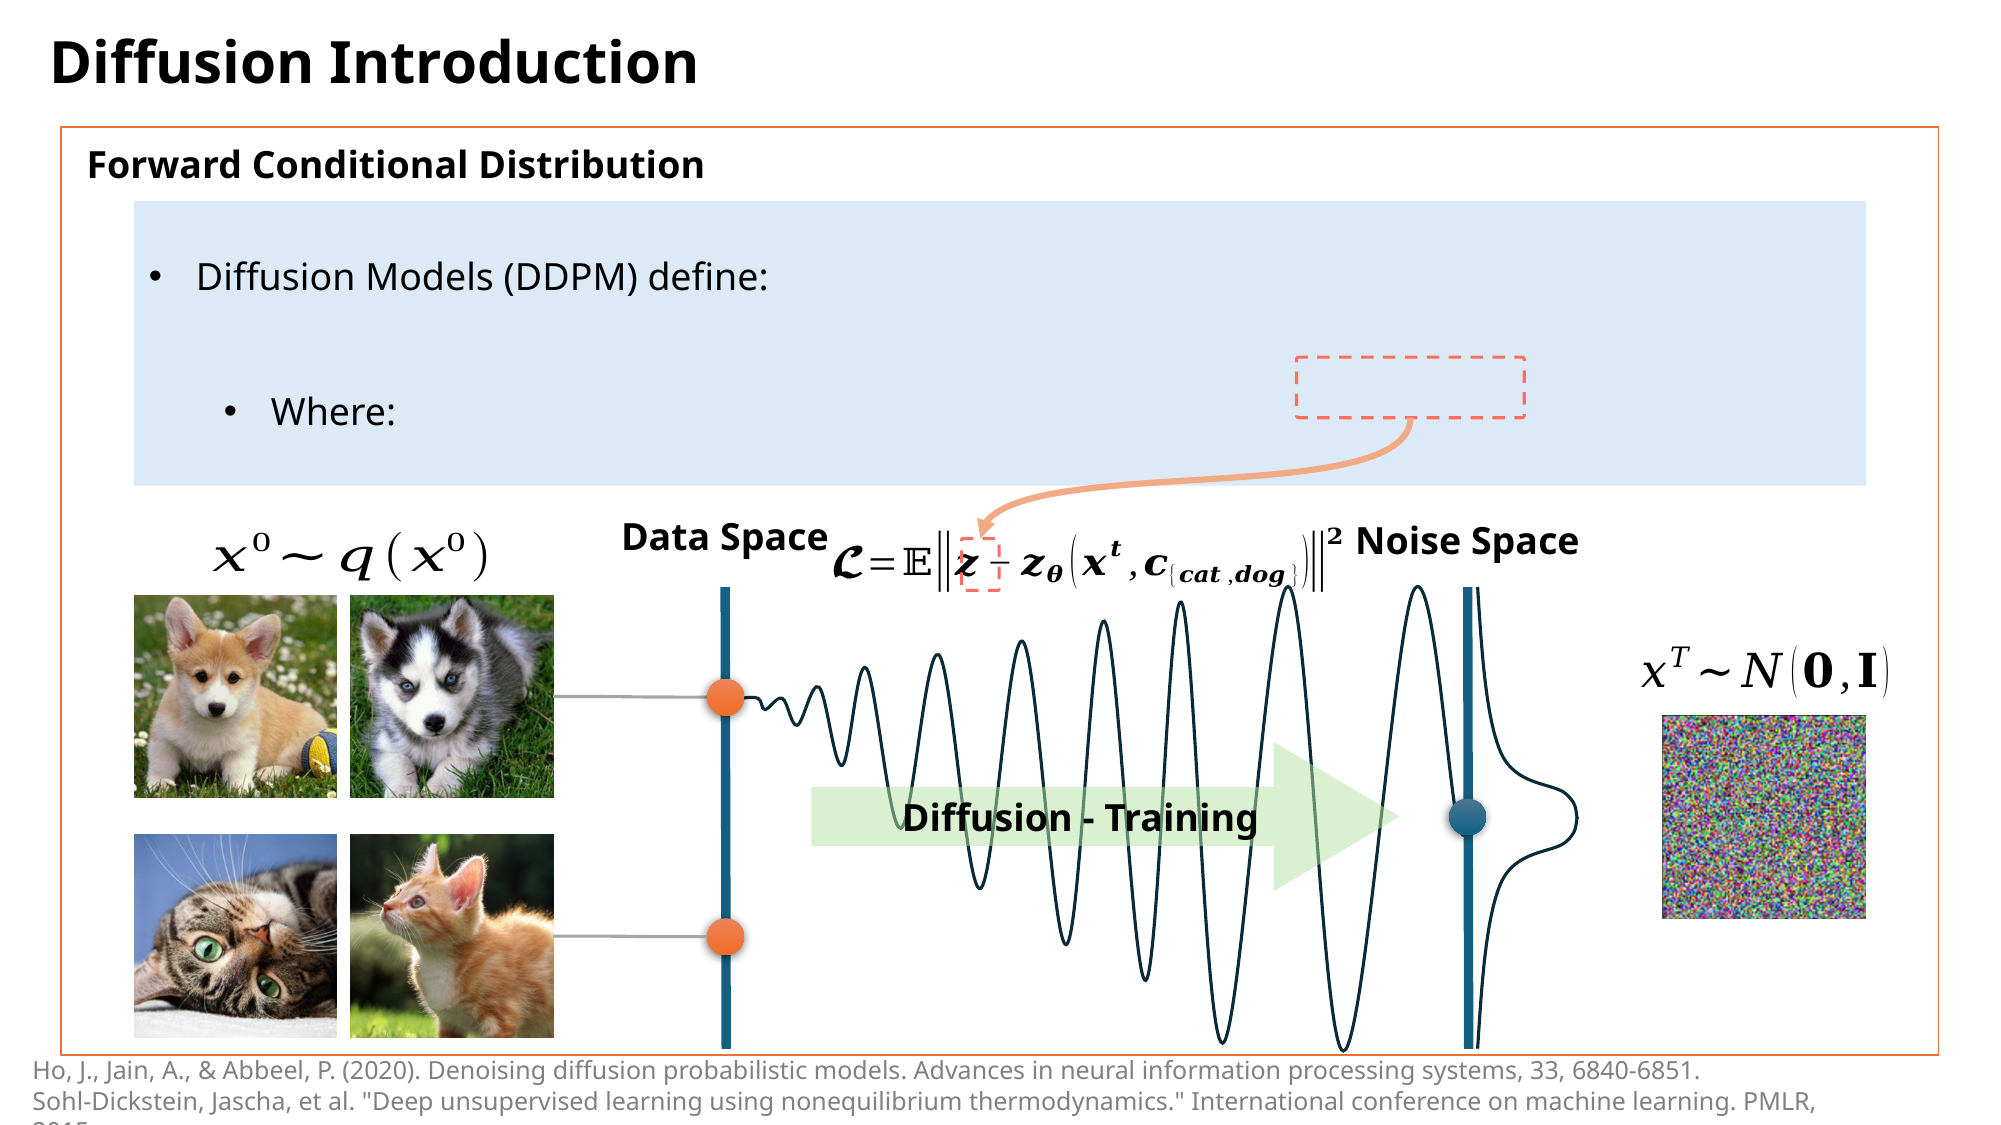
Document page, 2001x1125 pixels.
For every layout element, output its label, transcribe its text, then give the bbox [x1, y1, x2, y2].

text_box Sohl-Dickstein, Jascha, et al. "Deep unsupervised learning using nonequilibrium thermodynamics." International conference on machine learning. PMLR, 2015. [17, 1092, 1887, 1125]
text_box [1294, 355, 1526, 420]
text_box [133, 505, 1891, 1052]
text_box Forward Conditional Distribution [71, 133, 1205, 194]
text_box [1134, 262, 1257, 694]
text_box Ho, J., Jain, A., & Abbeel, P. (2020). Denoising diffusion probabilistic models. Advances in neural information processing systems, 33, 6840-6851. [17, 1046, 1887, 1092]
text_box [61, 127, 1939, 1056]
title Diffusion Introduction [34, 2, 1760, 128]
